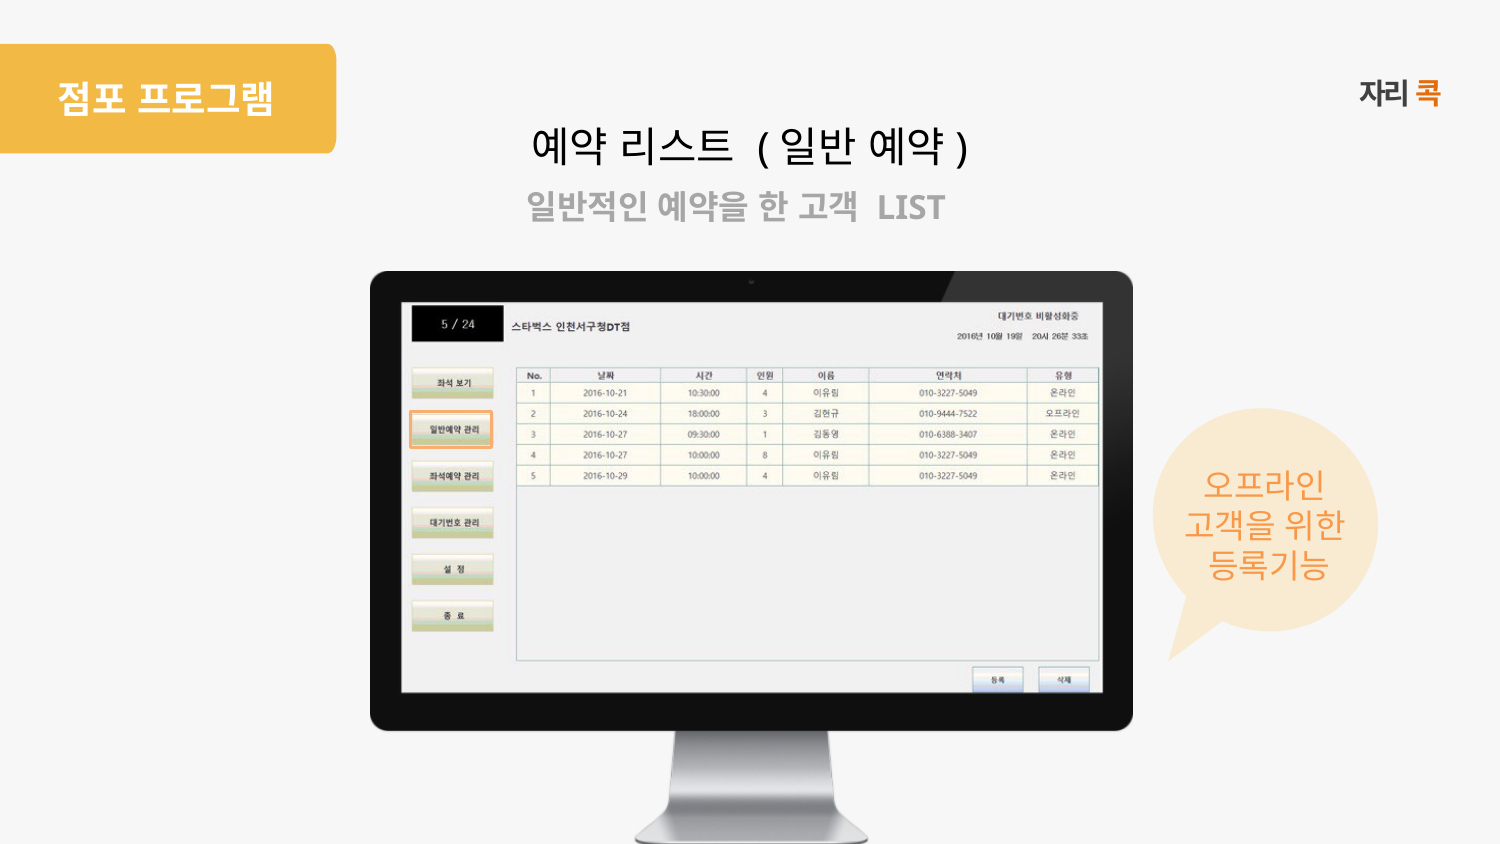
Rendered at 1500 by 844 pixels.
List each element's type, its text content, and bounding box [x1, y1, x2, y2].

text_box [370, 271, 1133, 844]
text_box 자리 콕 [1346, 67, 1456, 118]
text_box [0, 41, 339, 156]
text_box 일반적인 예약을 한 고객 LIST [511, 178, 961, 234]
text_box 예약 리스트 (일반 예약) [516, 113, 983, 178]
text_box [1150, 409, 1381, 630]
text_box 점포 프로그램 [37, 68, 296, 128]
